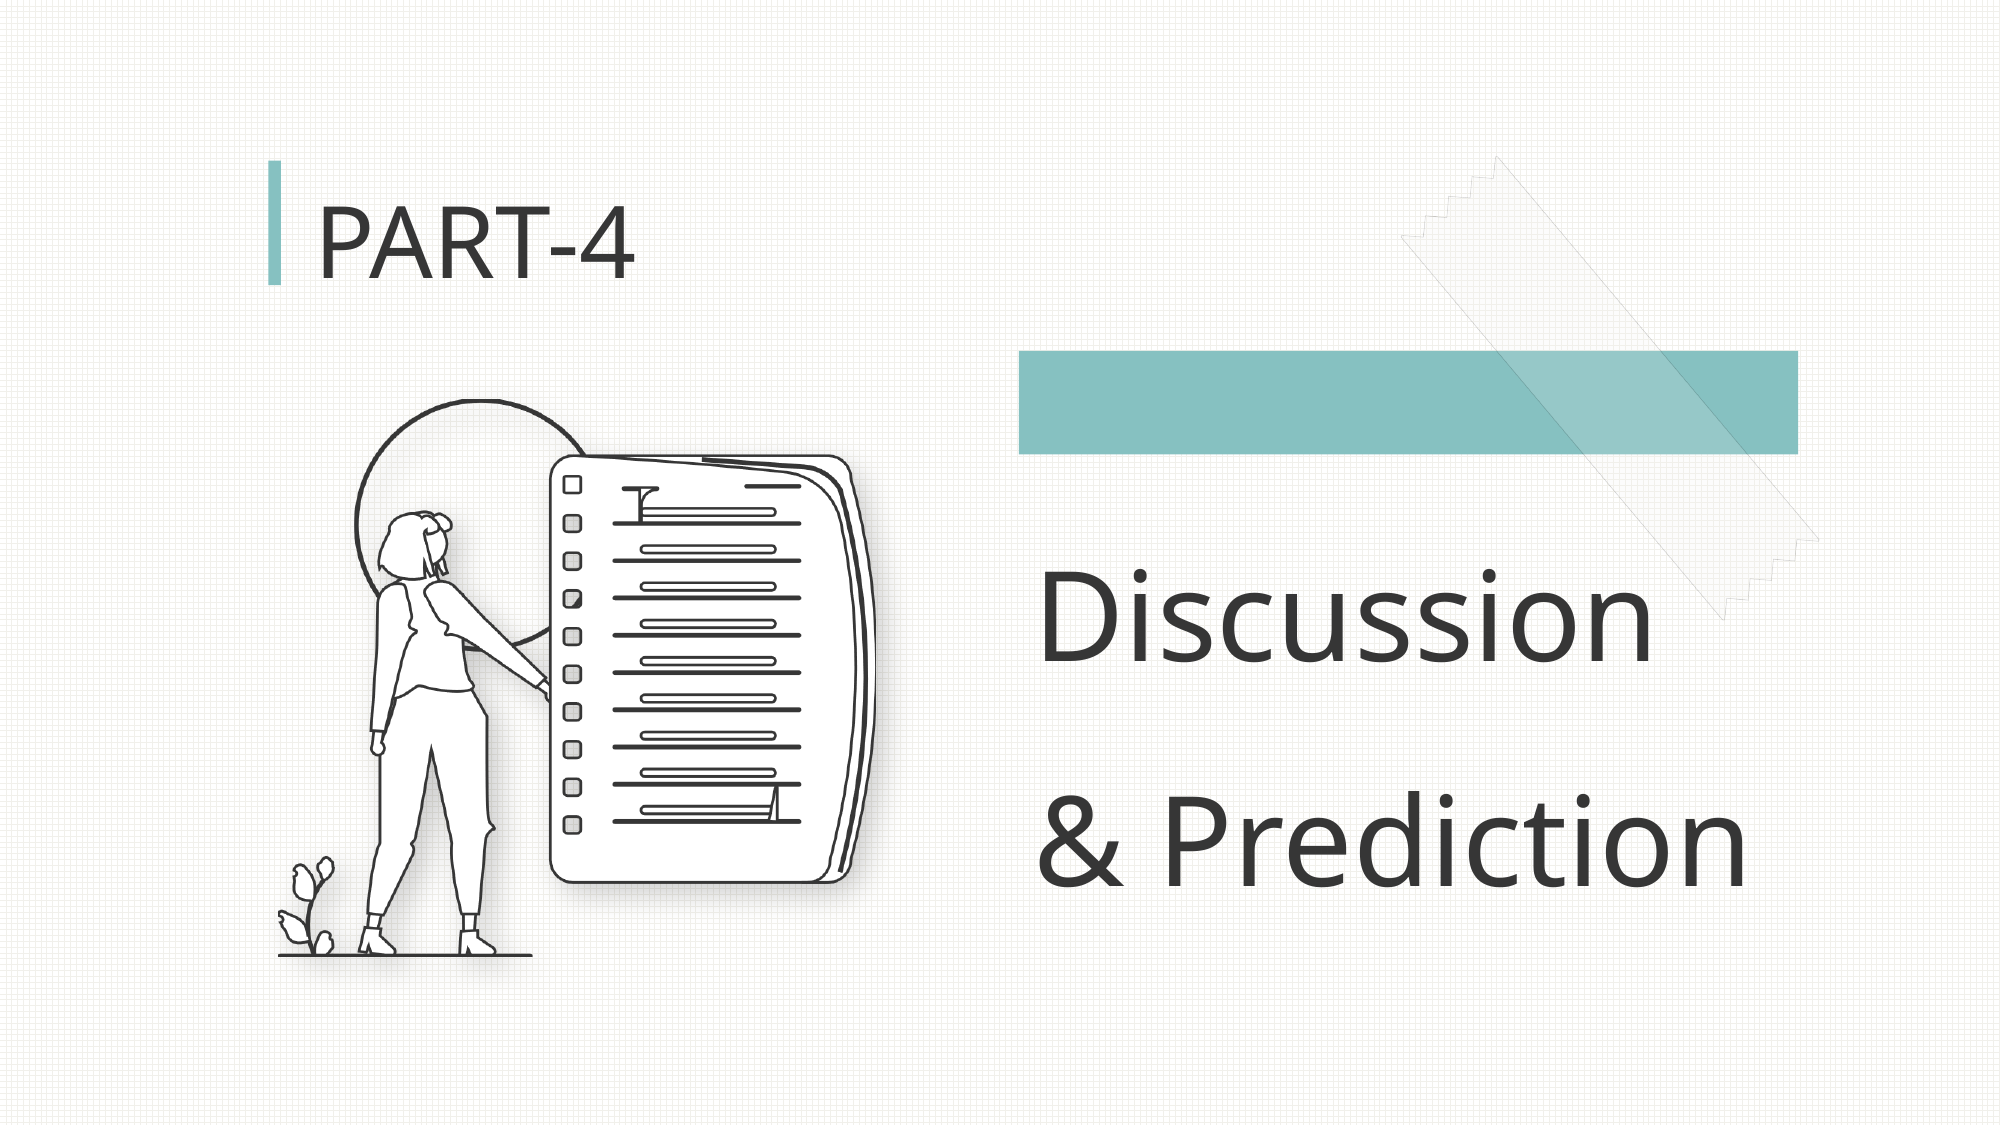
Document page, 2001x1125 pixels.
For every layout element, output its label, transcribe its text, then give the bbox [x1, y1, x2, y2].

text_box Discussion & Prediction [1018, 454, 2000, 965]
text_box PART-4 [299, 111, 1476, 310]
text_box [1018, 350, 1359, 454]
text_box [267, 159, 282, 286]
picture [278, 399, 876, 957]
picture [1359, 262, 1861, 514]
